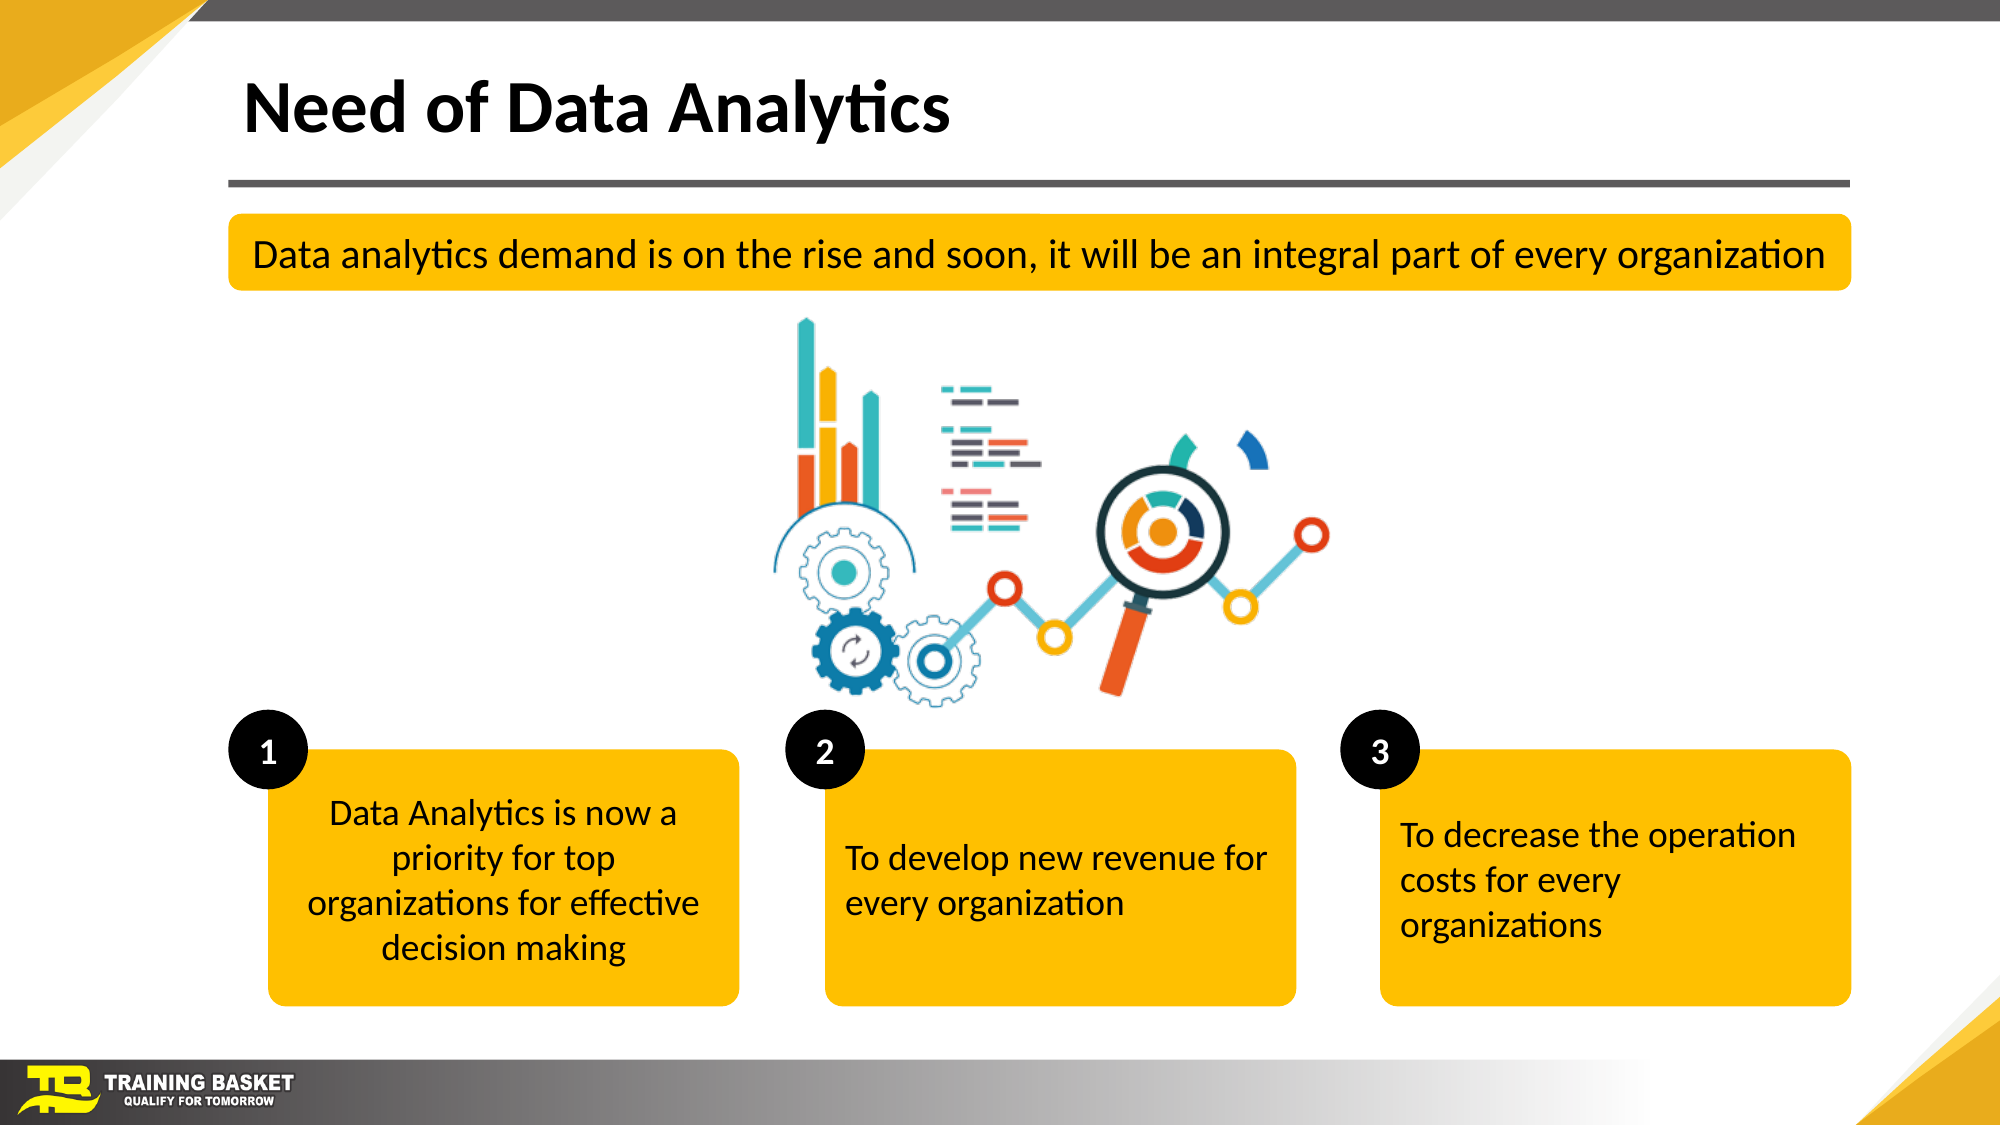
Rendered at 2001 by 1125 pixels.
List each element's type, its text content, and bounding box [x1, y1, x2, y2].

text_box [227, 179, 1851, 188]
text_box 1 [227, 708, 310, 791]
text_box 3 [1339, 710, 1422, 791]
text_box Need of Data Analytics [228, 50, 1146, 155]
text_box 2 [784, 710, 867, 791]
text_box To develop new revenue for every organization [824, 748, 1298, 1008]
text_box Data Analytics is now a priority for top organizations for effective decision making [267, 748, 741, 1008]
text_box Data analytics demand is on the rise and soon, it will be an integral part of every organization [227, 212, 1853, 292]
text_box To decrease the operation costs for every organizations [1379, 748, 1853, 1008]
picture [0, 1059, 1650, 1125]
picture [688, 276, 1420, 710]
